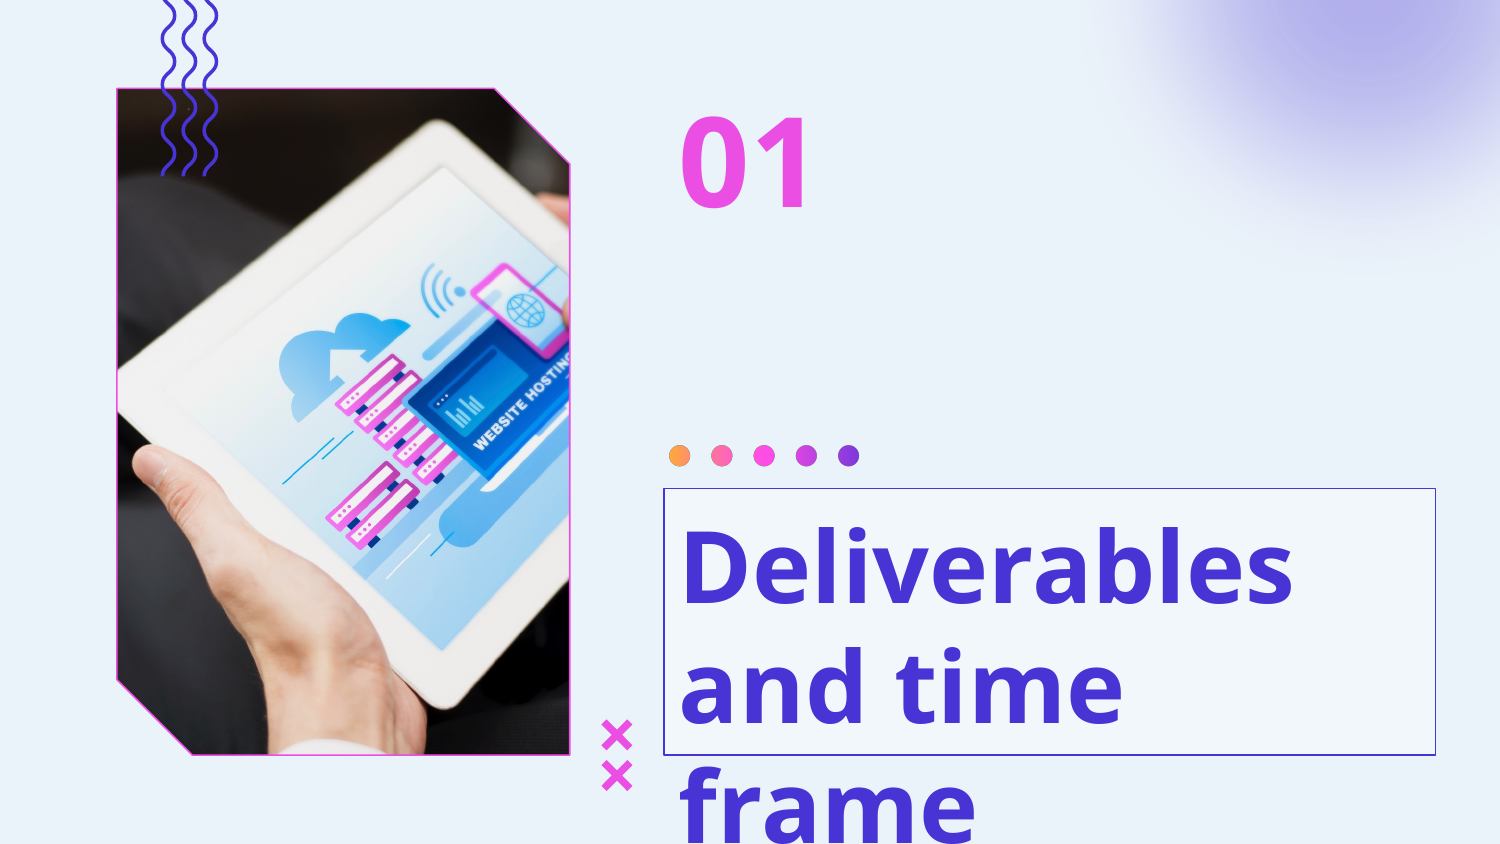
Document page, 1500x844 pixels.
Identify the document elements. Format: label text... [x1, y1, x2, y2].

table_cell Market research firm [1081, 0, 1500, 280]
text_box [580, 739, 653, 771]
title Deliverables and time frame [663, 488, 1436, 756]
picture [663, 440, 867, 473]
title 01 [663, 88, 906, 227]
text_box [160, 0, 219, 177]
picture [116, 88, 570, 756]
